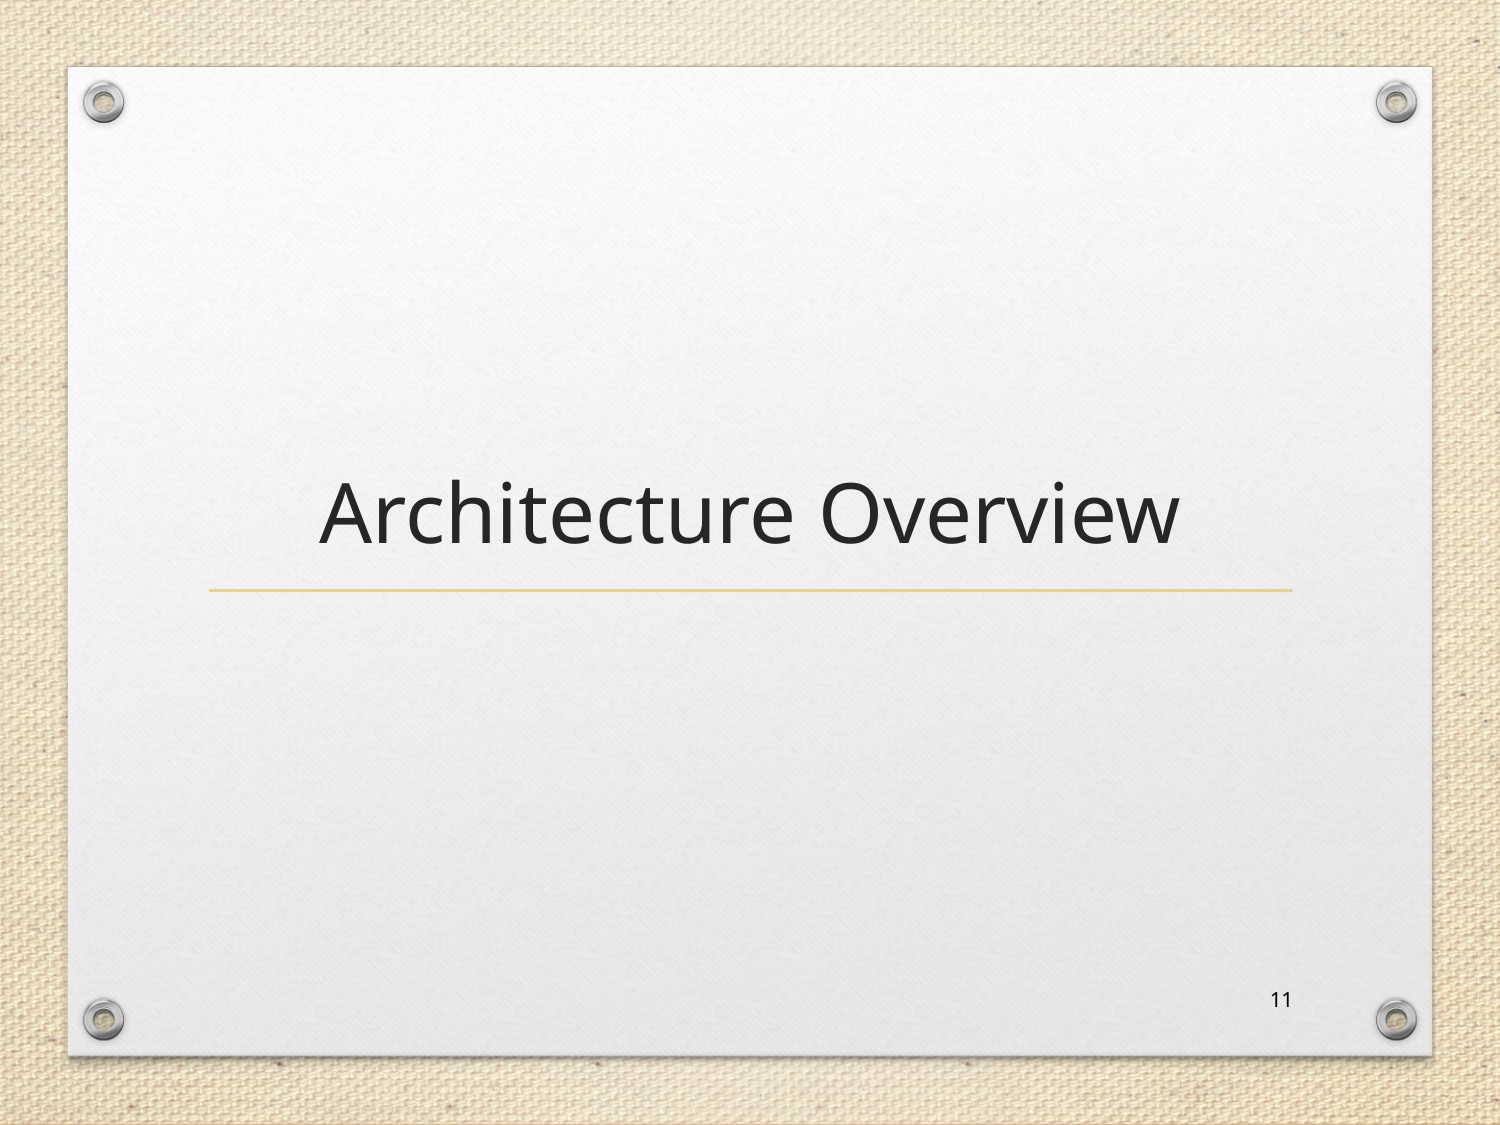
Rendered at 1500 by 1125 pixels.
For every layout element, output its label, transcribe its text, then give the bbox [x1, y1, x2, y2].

title Architecture Overview [209, 269, 1292, 569]
picture [0, 0, 1500, 1125]
slide_number 11 [1243, 977, 1309, 1024]
